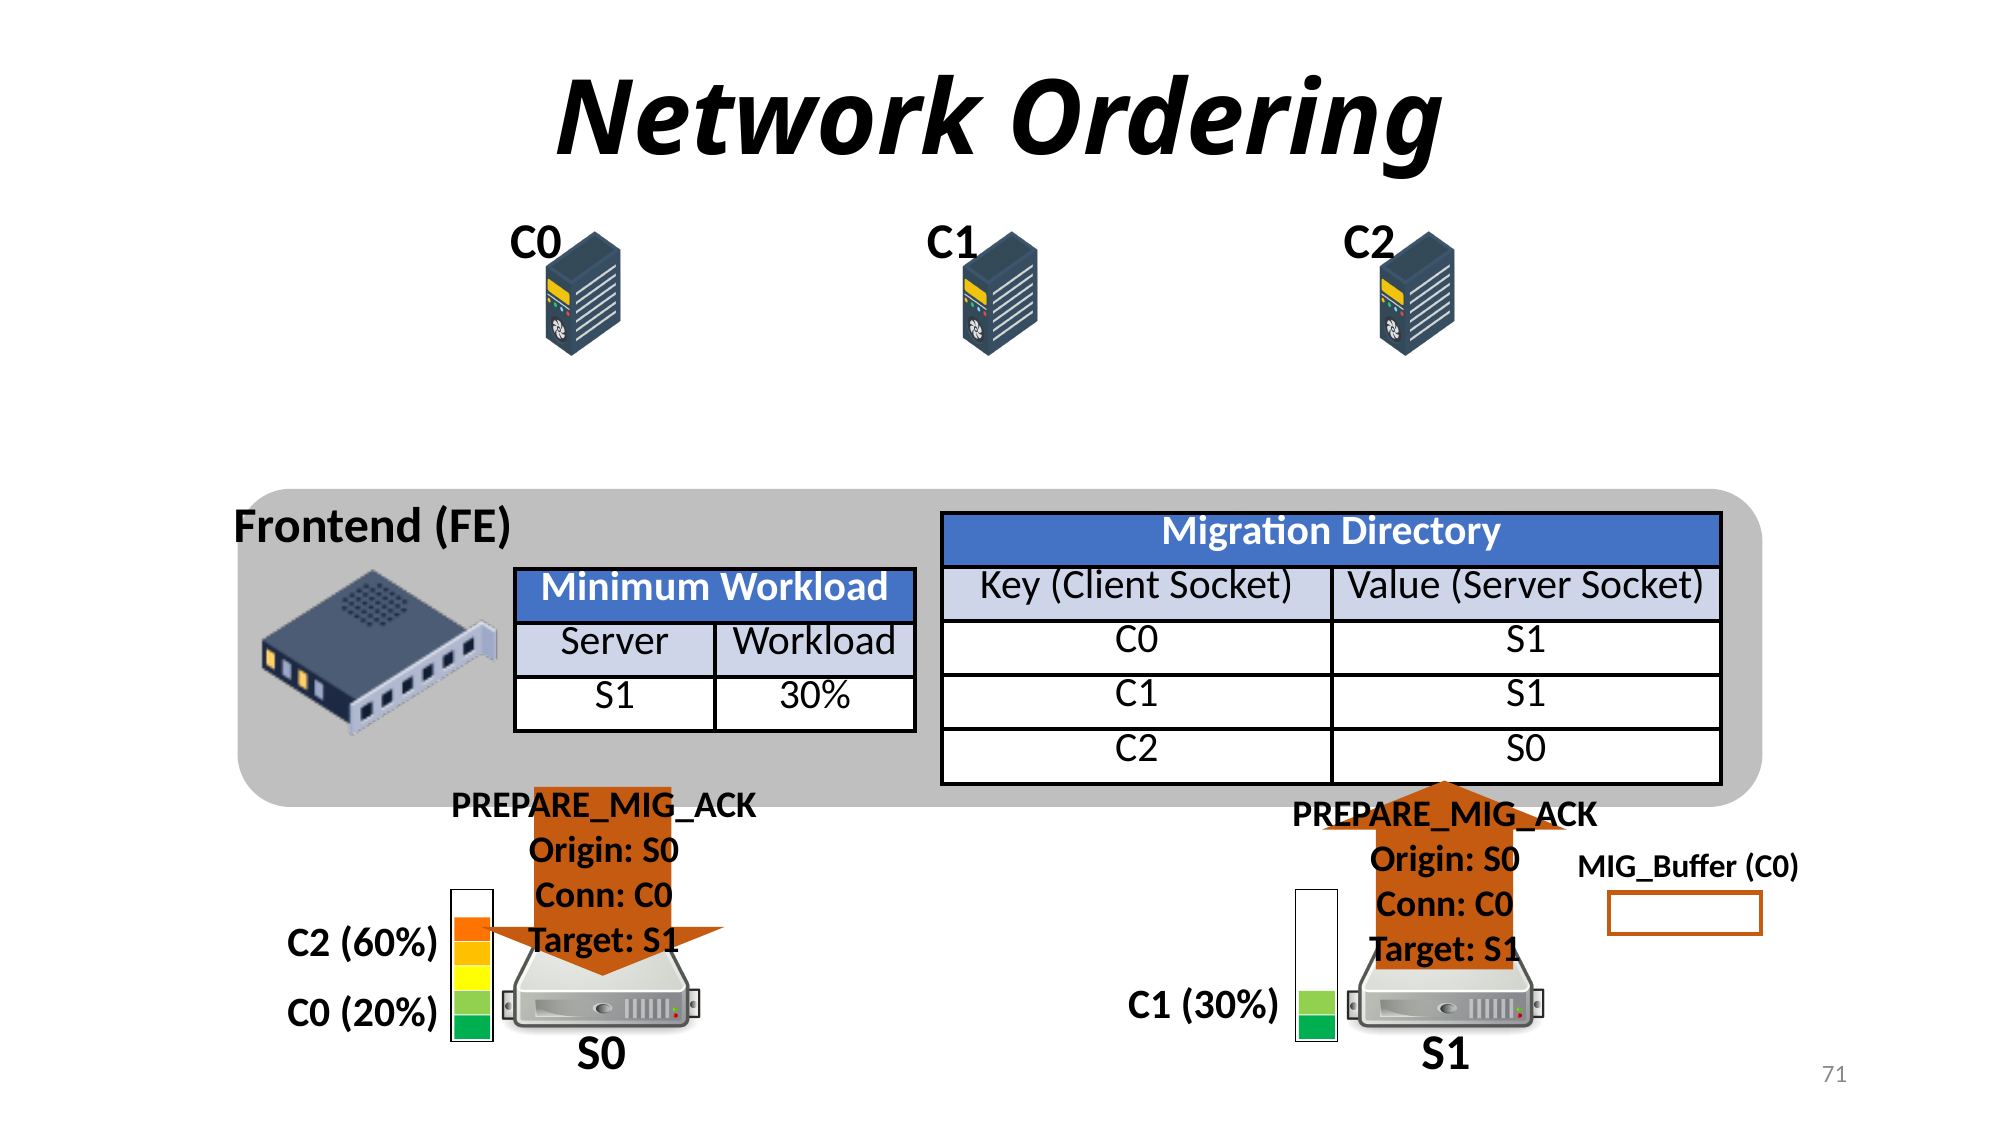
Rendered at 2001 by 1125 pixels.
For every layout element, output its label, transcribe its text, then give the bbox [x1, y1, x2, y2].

text_box C2 (60%) [265, 907, 405, 973]
text_box Network Ordering [0, 11, 2000, 230]
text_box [217, 484, 1763, 807]
text_box C0 (20%) [265, 977, 451, 1042]
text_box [1246, 780, 1644, 979]
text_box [454, 200, 1471, 361]
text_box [451, 889, 1549, 1096]
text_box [405, 772, 803, 976]
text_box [1644, 836, 1829, 934]
slide_number 71 [1412, 1042, 1863, 1103]
